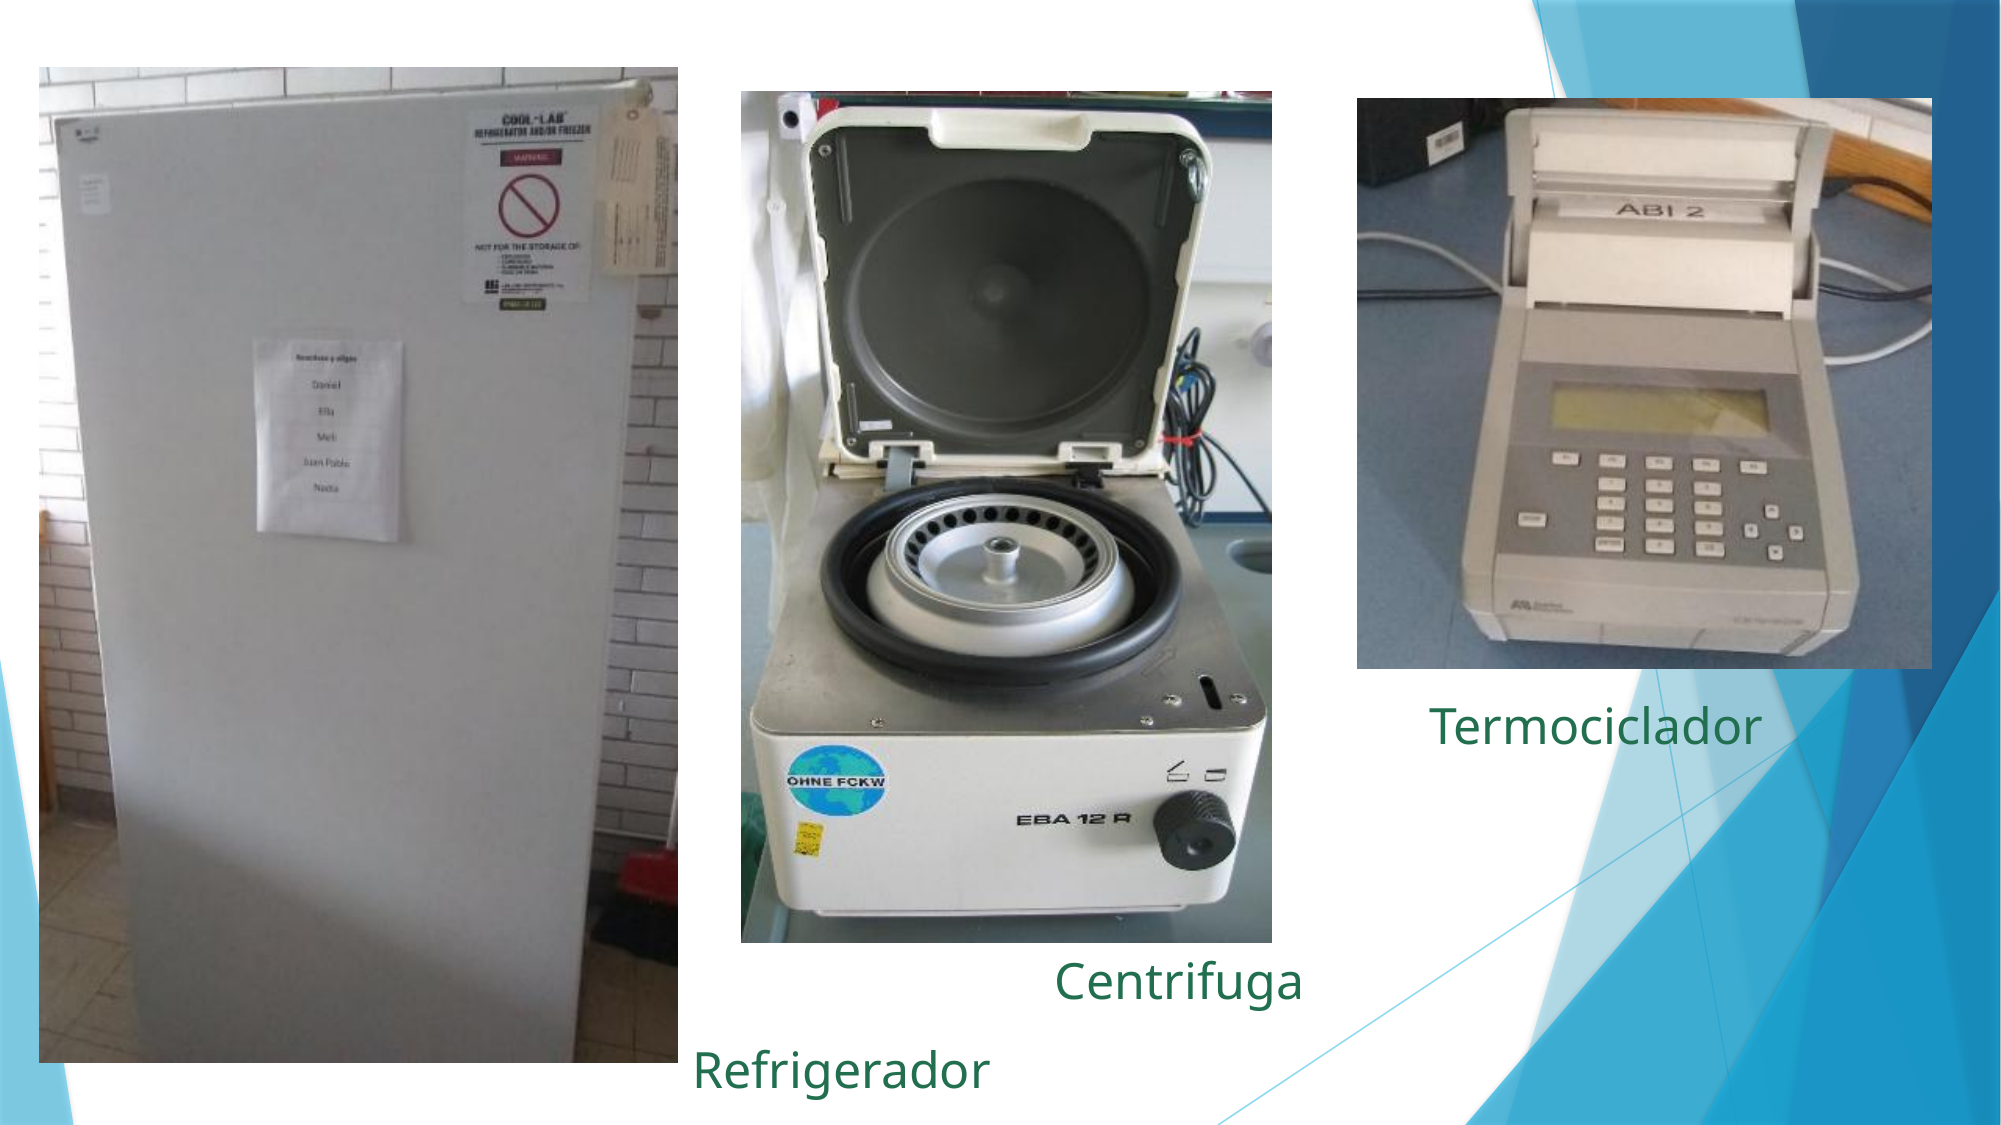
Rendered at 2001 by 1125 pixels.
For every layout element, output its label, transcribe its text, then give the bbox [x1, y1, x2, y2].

text_box Termociclador [1414, 687, 1964, 787]
picture [740, 90, 1272, 943]
picture [1356, 97, 1932, 669]
text_box Centrifuga [1039, 941, 1590, 1041]
text_box Refrigerador [677, 1030, 1228, 1125]
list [39, 66, 678, 1064]
